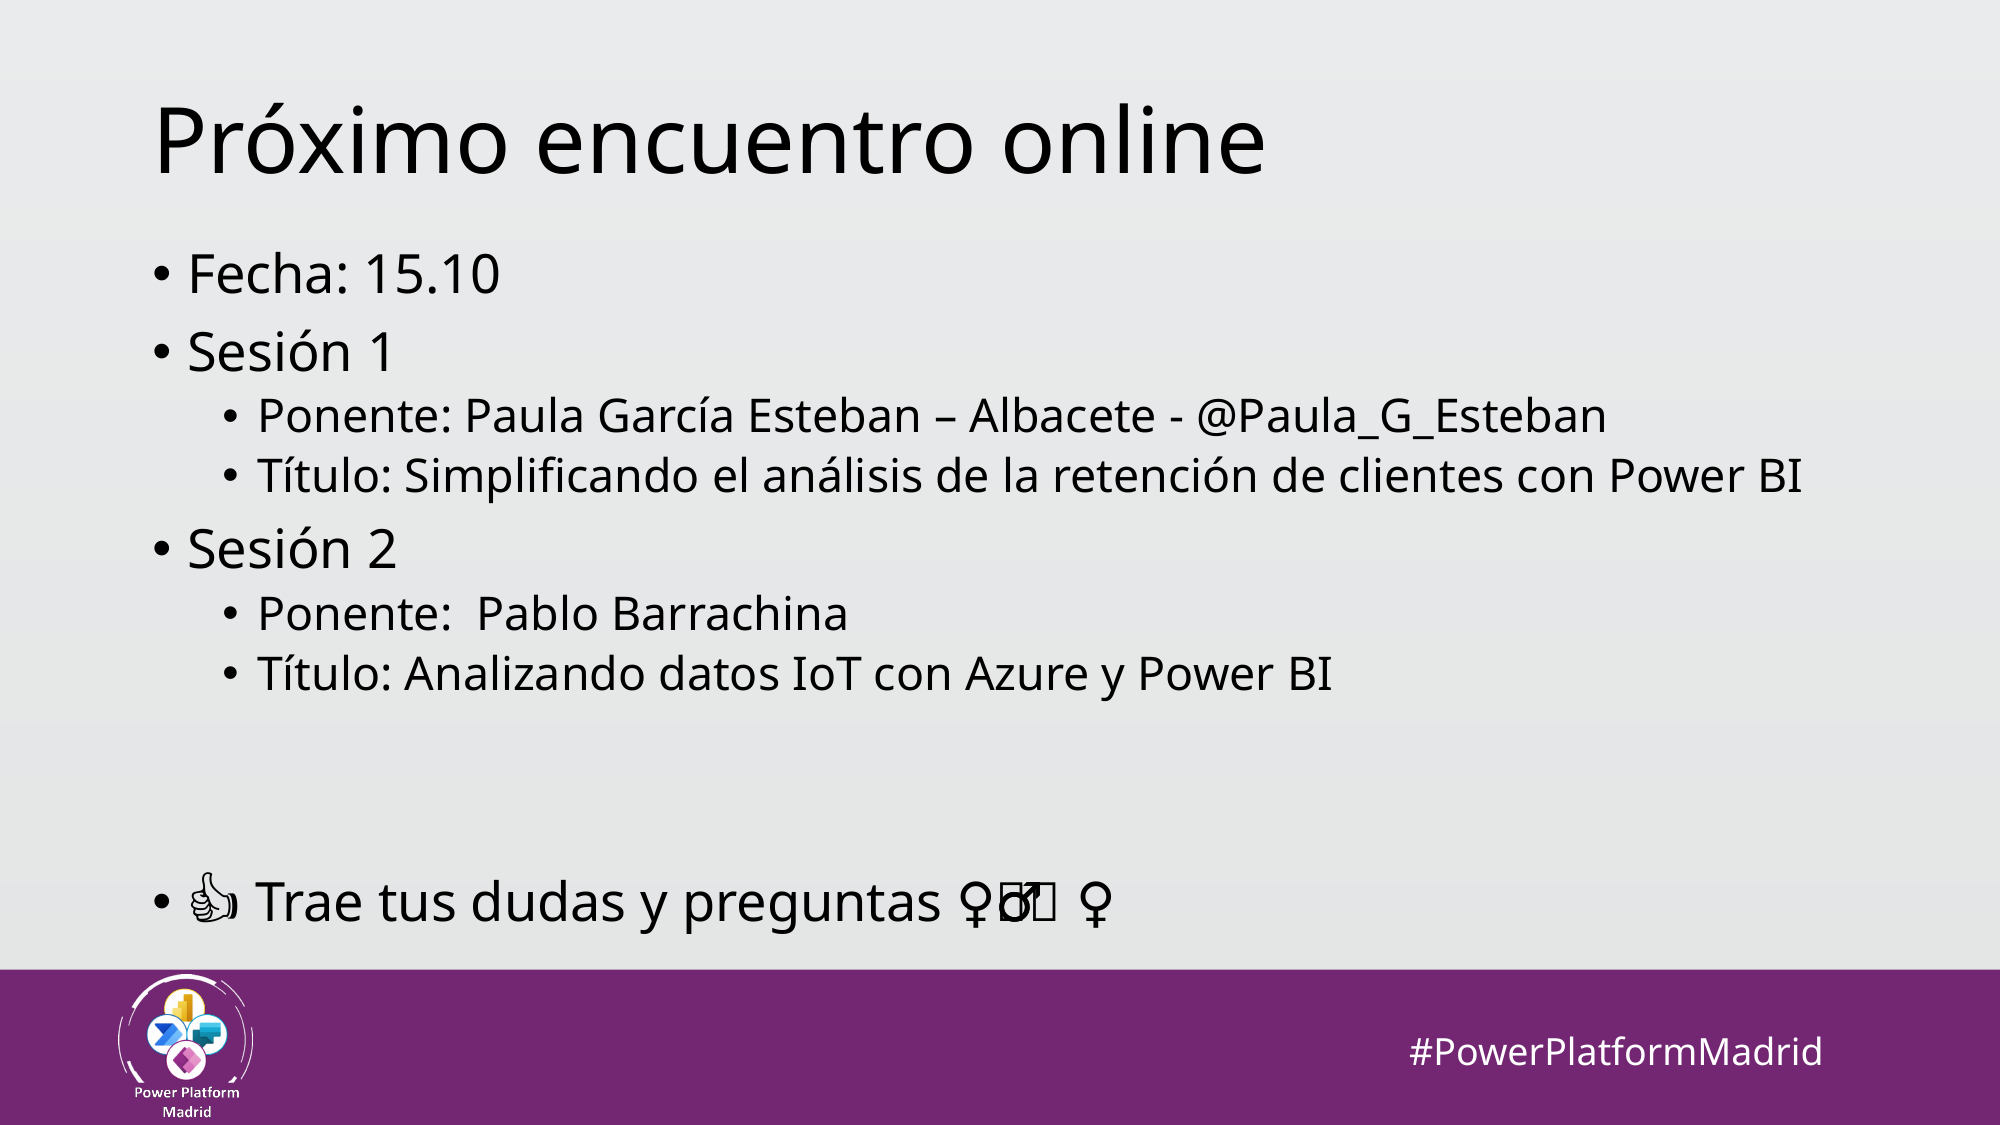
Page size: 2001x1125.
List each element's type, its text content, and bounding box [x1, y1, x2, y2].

list Fecha: 15.10 Sesión 1 Ponente: Paula García Esteban – Albacete - @Paula_G_Esteban Título: Simplificando el análisis de la retención de clientes con Power BI Sesión 2 Ponente: Pablo Barrachina Título: Analizando datos IoT con Azure y Power BI 👍🙂 Trae tus dudas y preguntas 🤔🤷‍♀🤷‍♂ [137, 239, 1863, 954]
title Próximo encuentro online [137, 59, 1863, 229]
picture [118, 974, 253, 1125]
